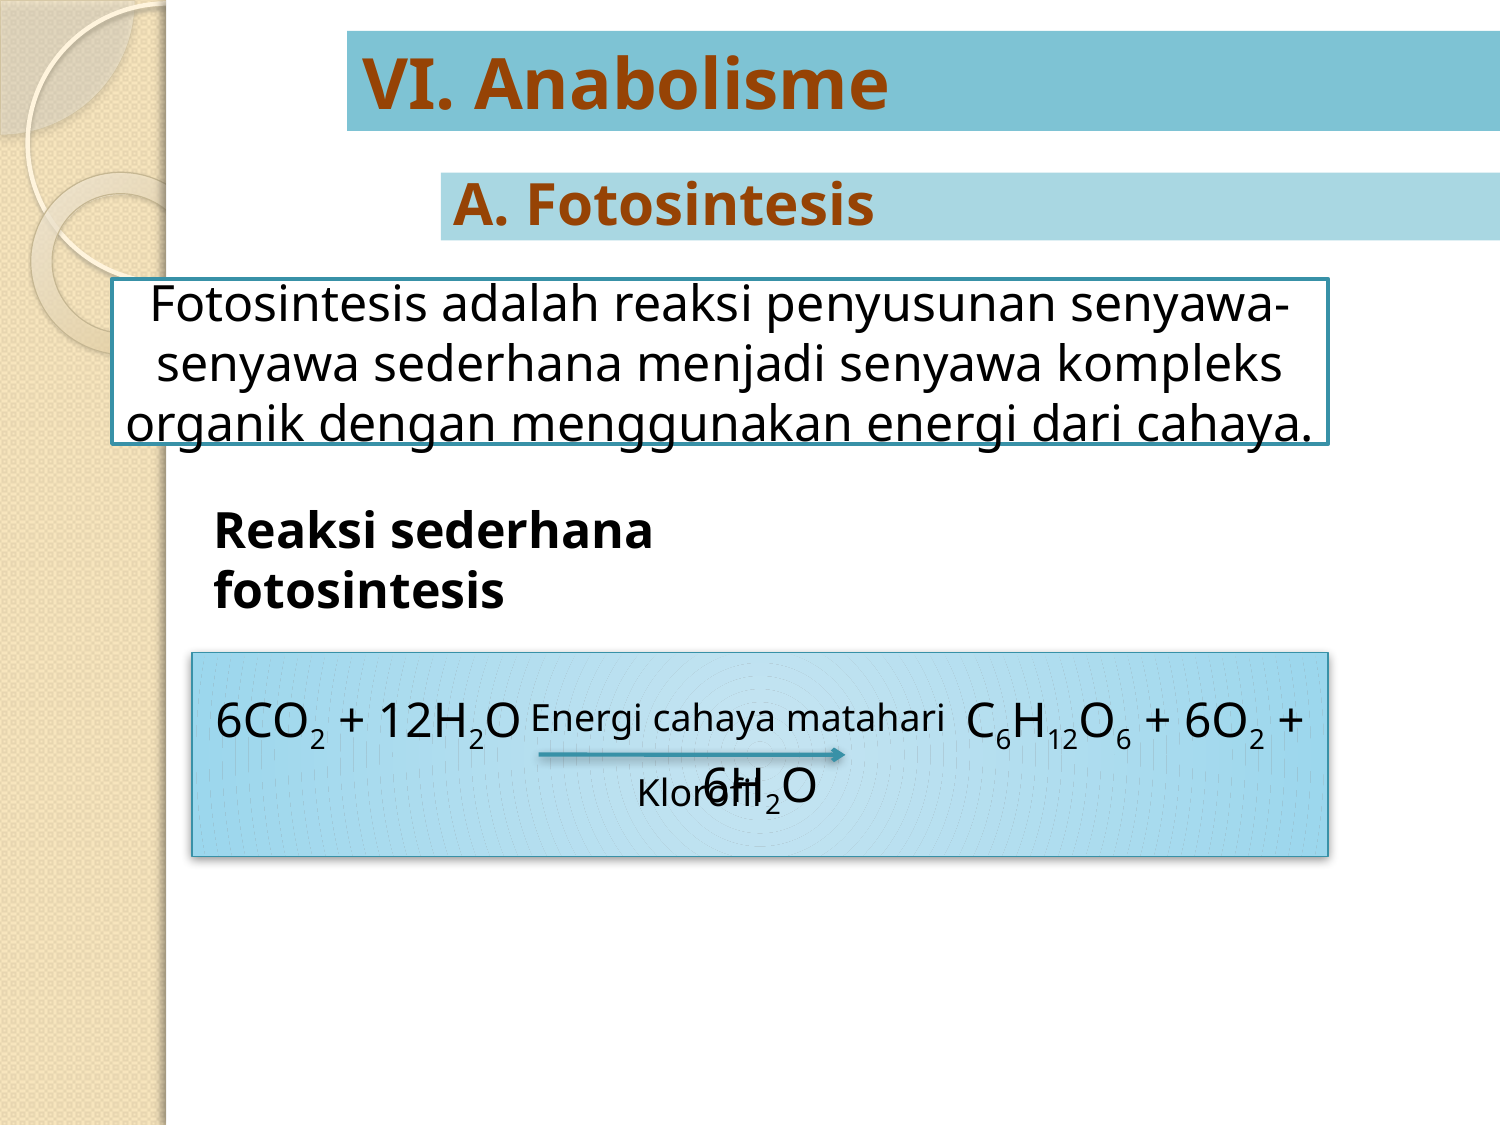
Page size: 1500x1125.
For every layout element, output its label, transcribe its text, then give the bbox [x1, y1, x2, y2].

text_box Fotosintesis adalah reaksi penyusunan senyawa-senyawa sederhana menjadi senyawa kompleks organik dengan menggunakan energi dari cahaya. [110, 277, 1330, 446]
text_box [191, 652, 1329, 857]
title VI. Anabolisme [347, 30, 1500, 131]
list Reaksi sederhana fotosintesis [198, 491, 921, 567]
text_box A. Fotosintesis [440, 172, 1500, 241]
